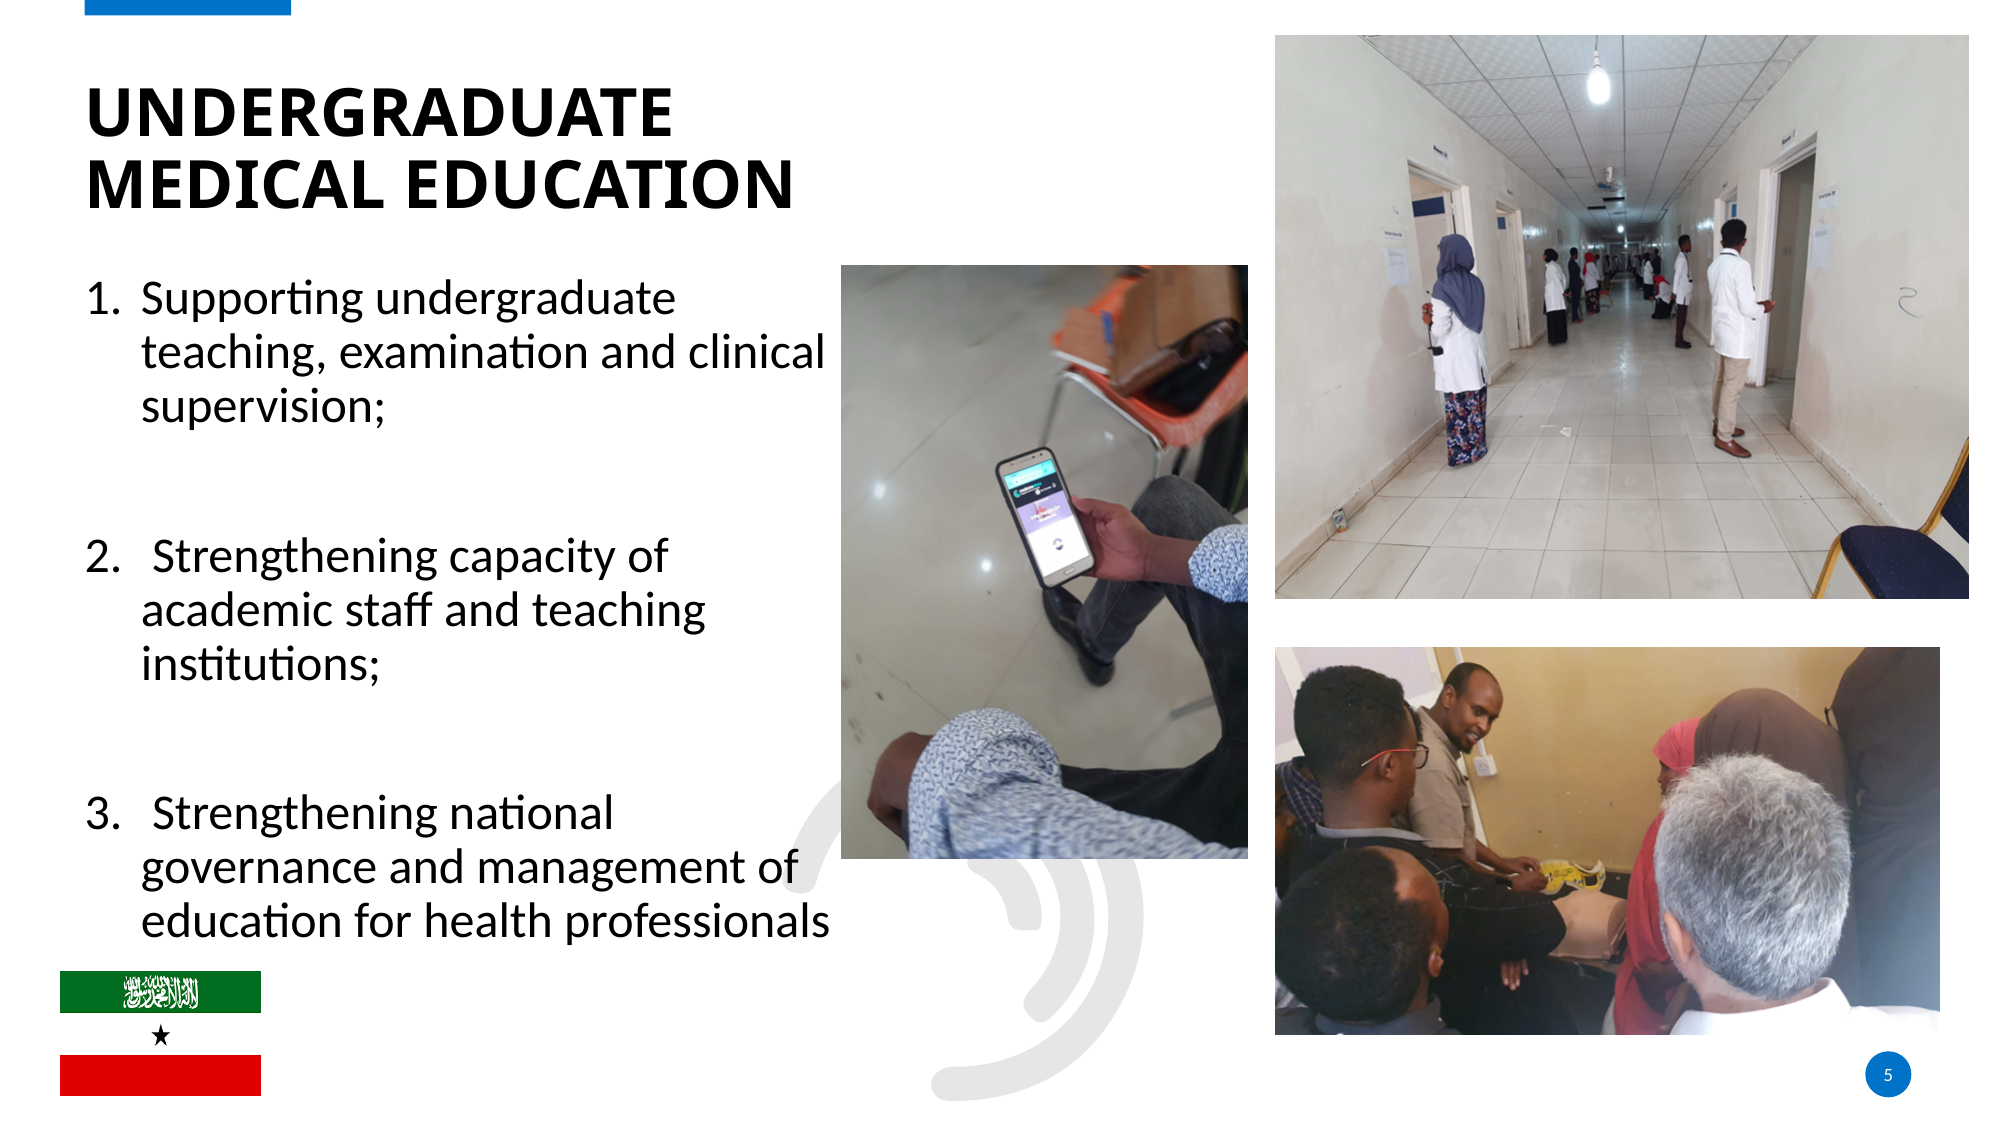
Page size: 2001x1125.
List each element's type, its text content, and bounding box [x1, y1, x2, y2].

picture [1275, 647, 1940, 1035]
title Undergraduate Medical education [84, 81, 895, 265]
picture [60, 971, 261, 1097]
slide_number 5 [1864, 1059, 1913, 1090]
picture [1275, 35, 1969, 599]
list Supporting undergraduate teaching, examination and clinical supervision; Strengthening capacity of academic staff and teaching institutions; Strengthening national governance and management of education for health professionals [84, 205, 853, 920]
picture [840, 265, 1248, 859]
